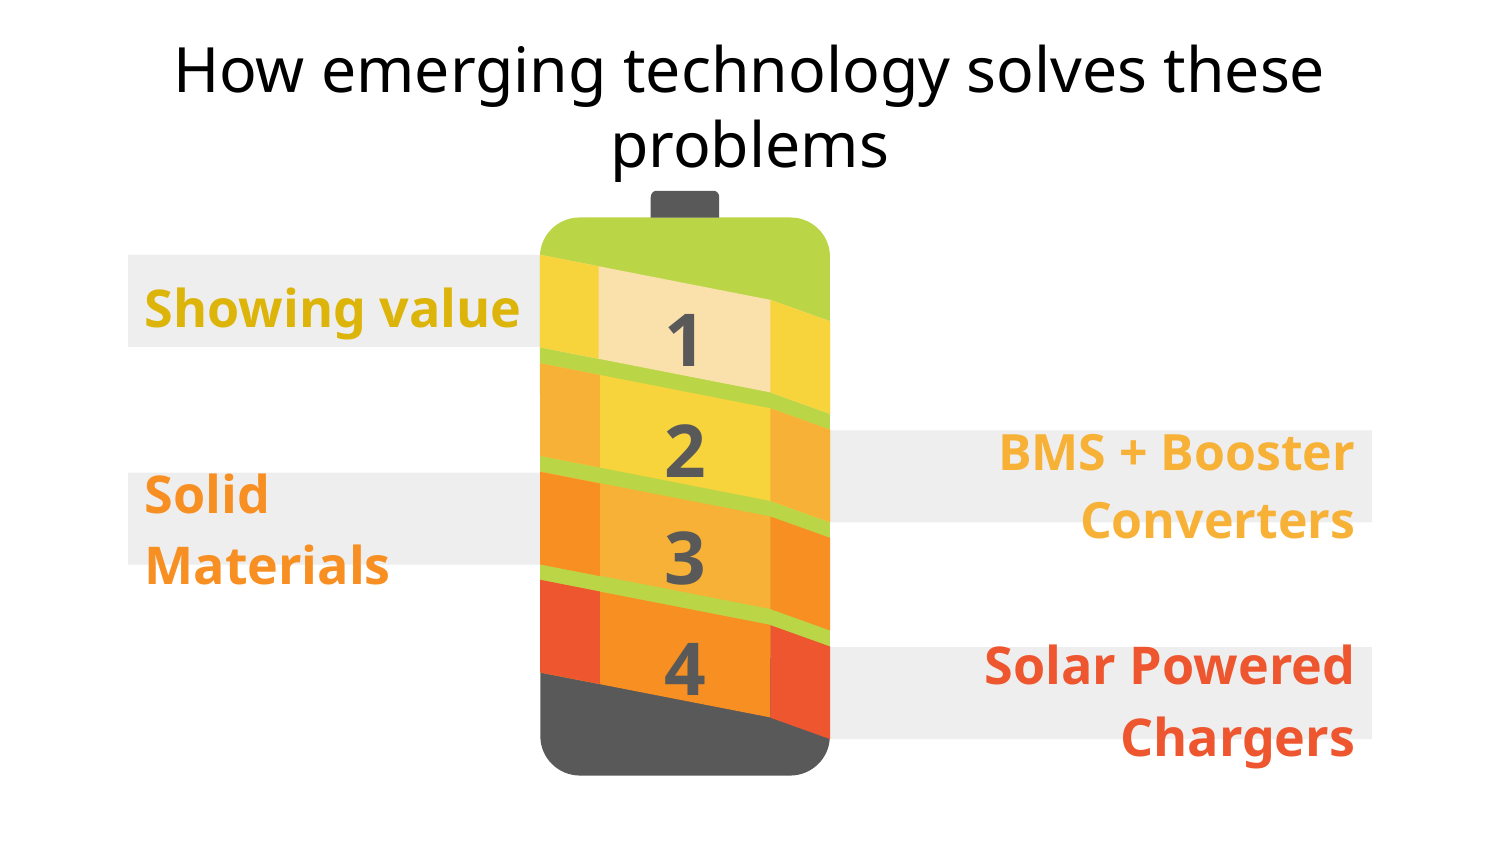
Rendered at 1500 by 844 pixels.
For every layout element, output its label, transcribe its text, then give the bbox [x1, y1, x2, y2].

text_box [128, 254, 534, 347]
text_box [128, 472, 533, 565]
title How emerging technology solves these problems [109, 65, 1391, 145]
text_box [836, 430, 1372, 523]
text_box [539, 747, 831, 776]
text_box Solar Powered Chargers [836, 654, 1371, 737]
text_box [539, 254, 831, 740]
text_box [836, 647, 1372, 740]
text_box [539, 190, 831, 254]
text_box BMS + Booster Converters [836, 439, 1371, 521]
text_box Solid Materials [129, 484, 516, 563]
text_box Showing value [129, 271, 533, 333]
